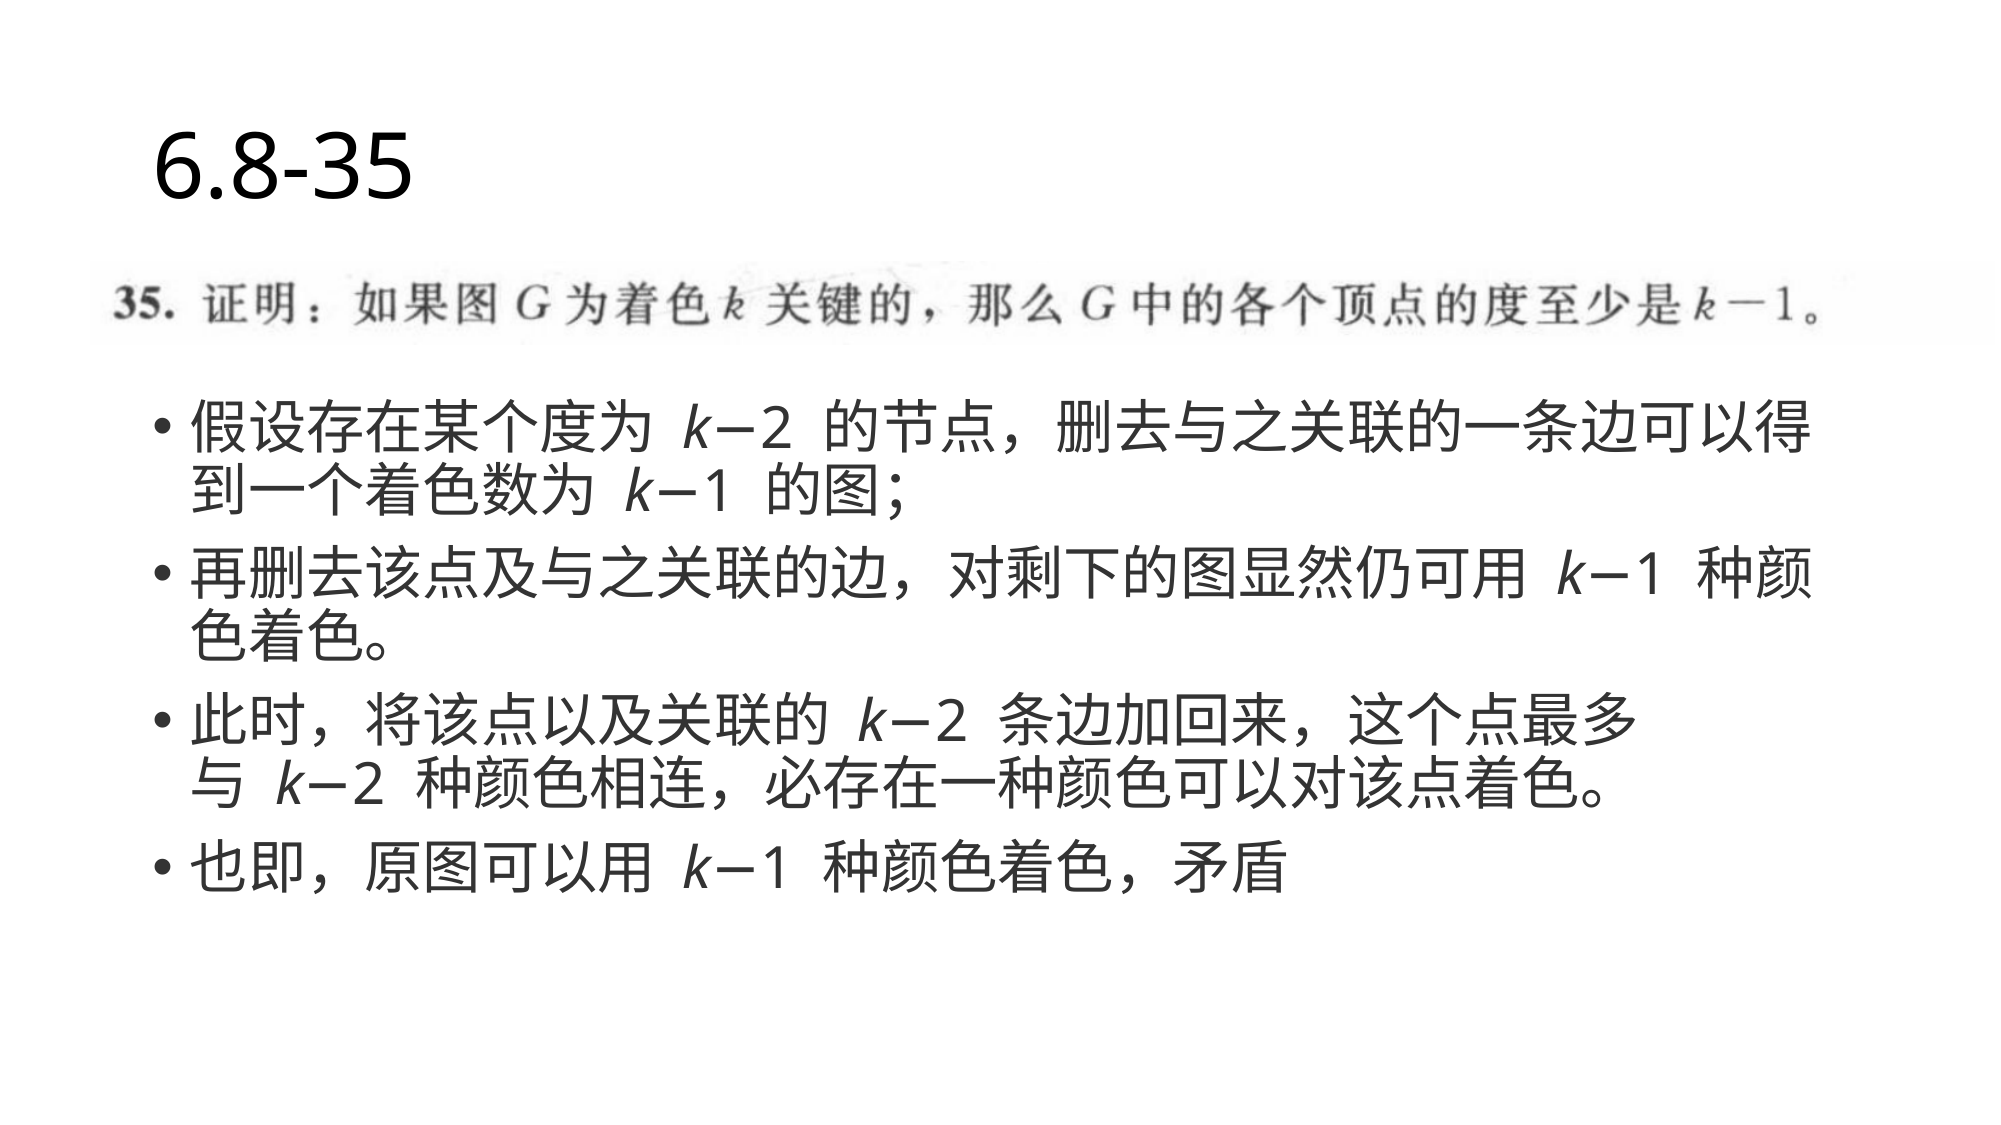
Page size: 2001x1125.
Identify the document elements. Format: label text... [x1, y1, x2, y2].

picture [90, 261, 1995, 345]
title 6.8-35 [137, 59, 1863, 261]
list 假设存在某个度为 k−2 的节点，删去与之关联的一条边可以得到一个着色数为 k−1 的图； 再删去该点及与之关联的边，对剩下的图显然仍可用 k−1 种颜色着色。 此时，将该点以及关联的 k−2 条边加回来，这个点最多与 k−2 种颜色相连，必存在一种颜色可以对该点着色。 也即，原图可以用 k−1 种颜色着色，矛盾 [137, 345, 1863, 1014]
